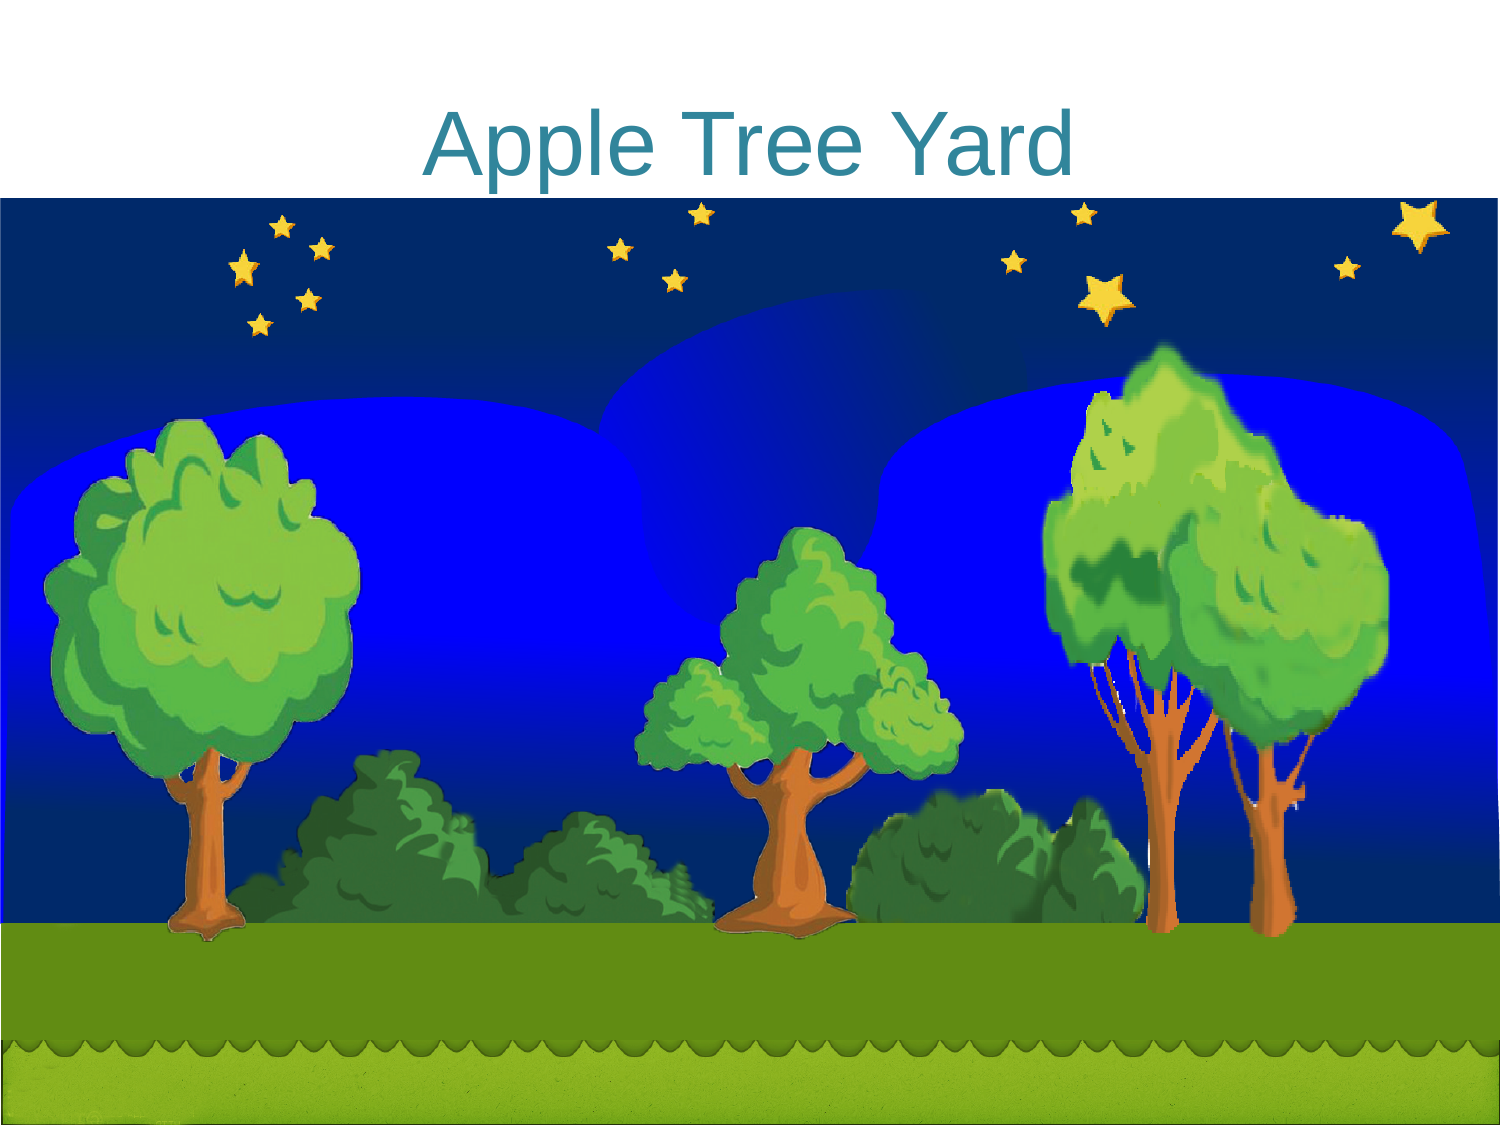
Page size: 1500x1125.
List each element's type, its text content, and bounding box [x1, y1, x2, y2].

picture [0, 198, 1500, 1125]
title Apple Tree Yard [75, 45, 1425, 196]
